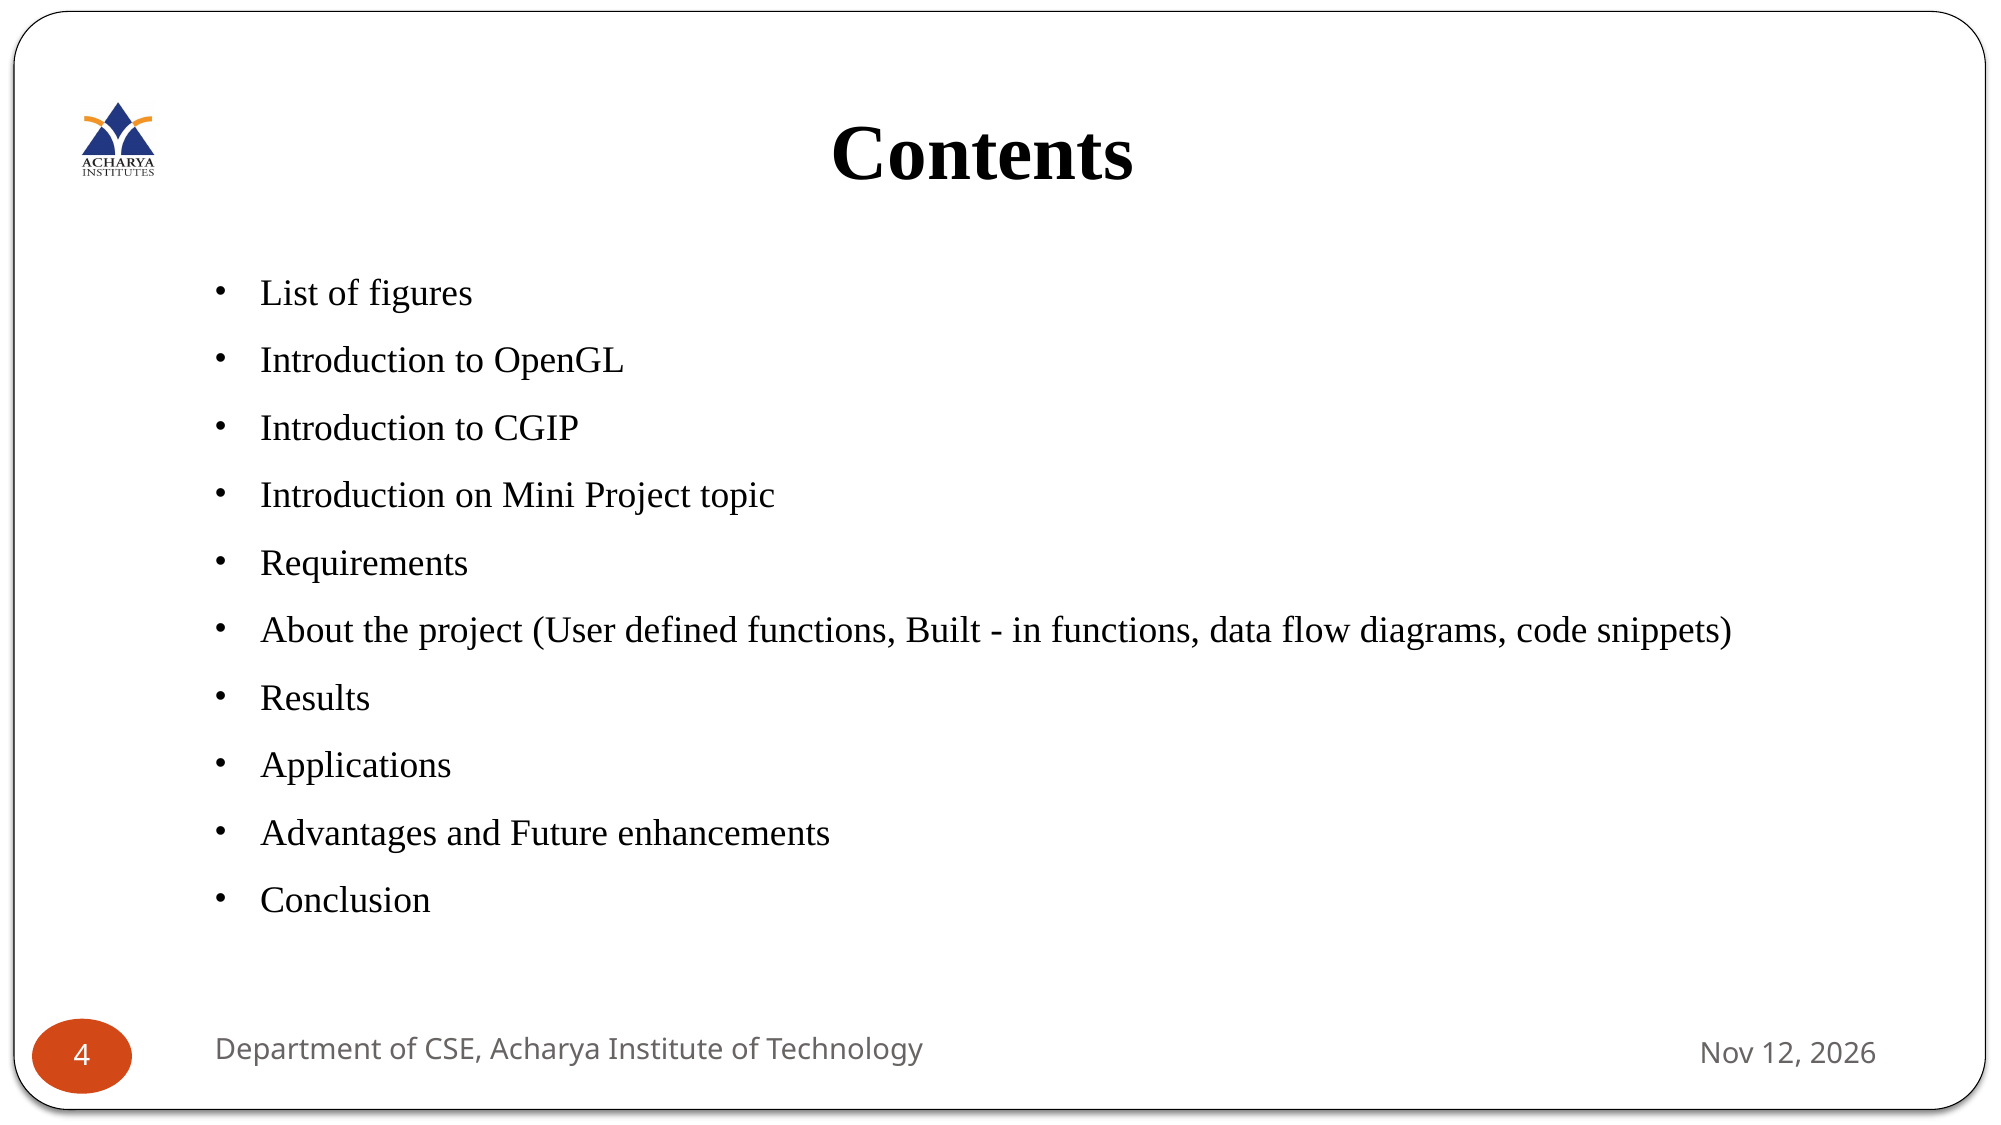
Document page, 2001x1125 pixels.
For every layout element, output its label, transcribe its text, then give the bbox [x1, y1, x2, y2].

slide_number 19-Jul-24 [1350, 1015, 1892, 1094]
list List of figures Introduction to OpenGL Introduction to CGIP Introduction on Mini Project topic Requirements About the project (User defined functions, Built - in functions, data flow diagrams, code snippets) Results Applications Advantages and Future enhancements Conclusion [200, 237, 1900, 988]
title Contents [132, 23, 1833, 211]
picture [80, 101, 132, 177]
slide_number 4 [32, 1018, 132, 1094]
footer Department of CSE, Acharya Institute of Technology [200, 1012, 1067, 1088]
